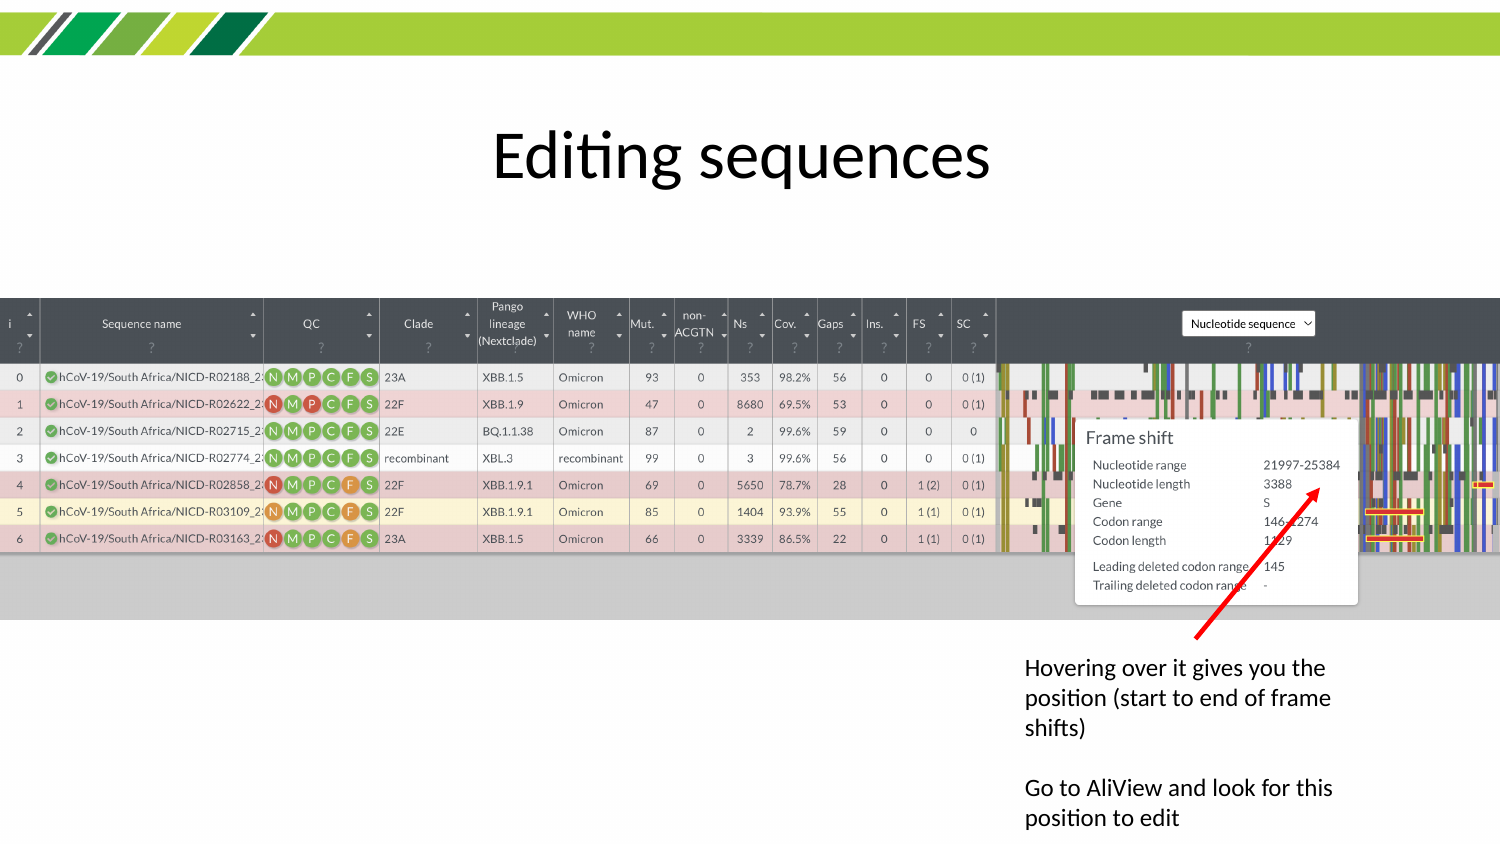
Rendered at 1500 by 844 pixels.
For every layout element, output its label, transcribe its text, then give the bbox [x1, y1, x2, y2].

title Editing sequences [75, 80, 1425, 221]
text_box Hovering over it gives you the position (start to end of frame shifts) Go to AliView and look for this position to edit [1010, 644, 1381, 839]
picture [0, 0, 1500, 298]
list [0, 298, 1500, 620]
picture [0, 620, 1500, 844]
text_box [1195, 487, 1321, 640]
